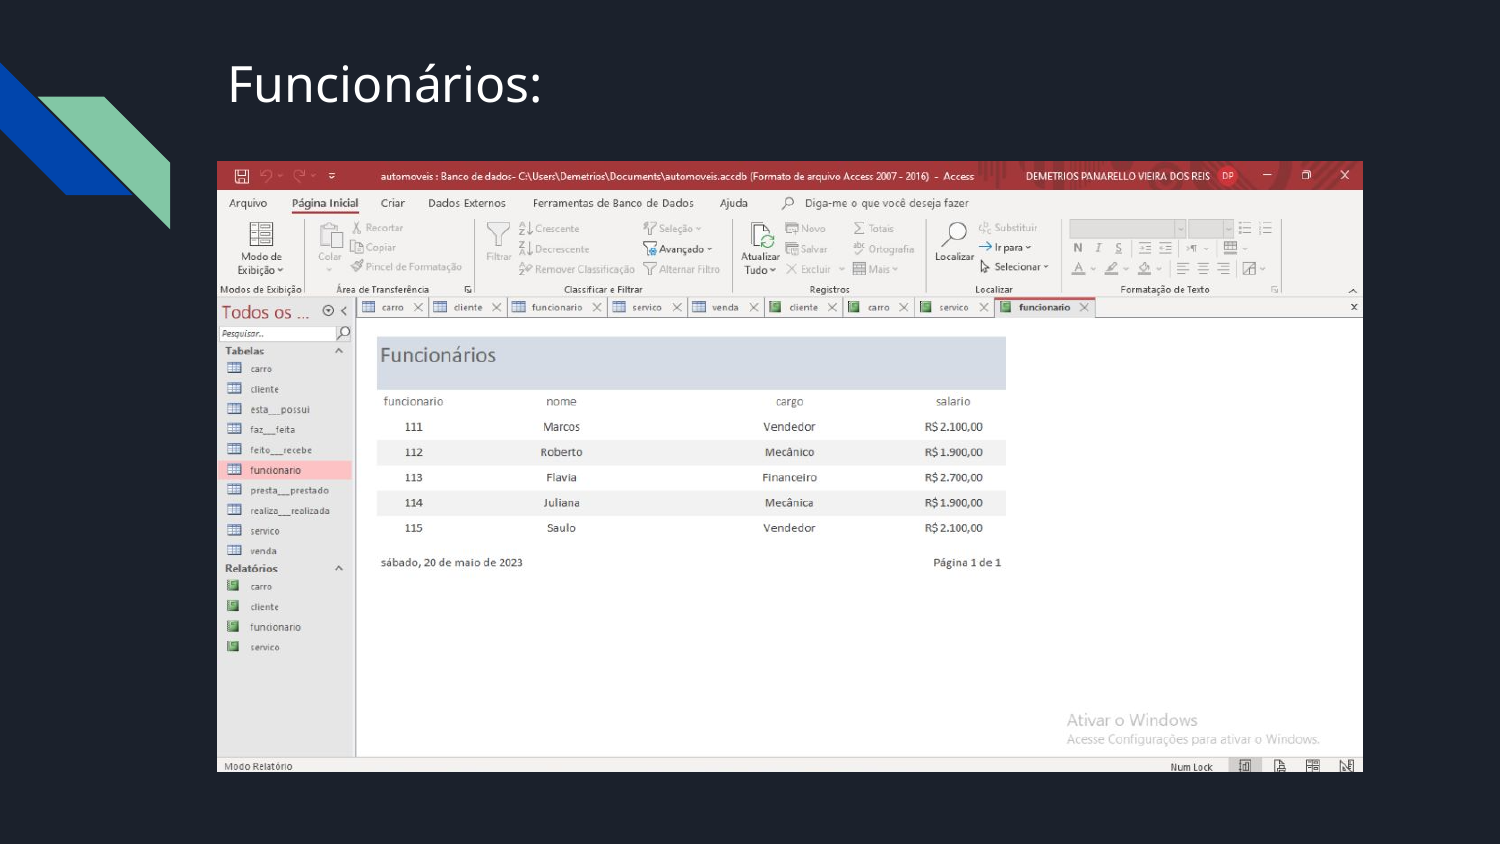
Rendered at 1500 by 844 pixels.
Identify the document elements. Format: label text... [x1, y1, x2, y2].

title Funcionários: [212, 33, 1368, 170]
picture [216, 161, 1364, 772]
